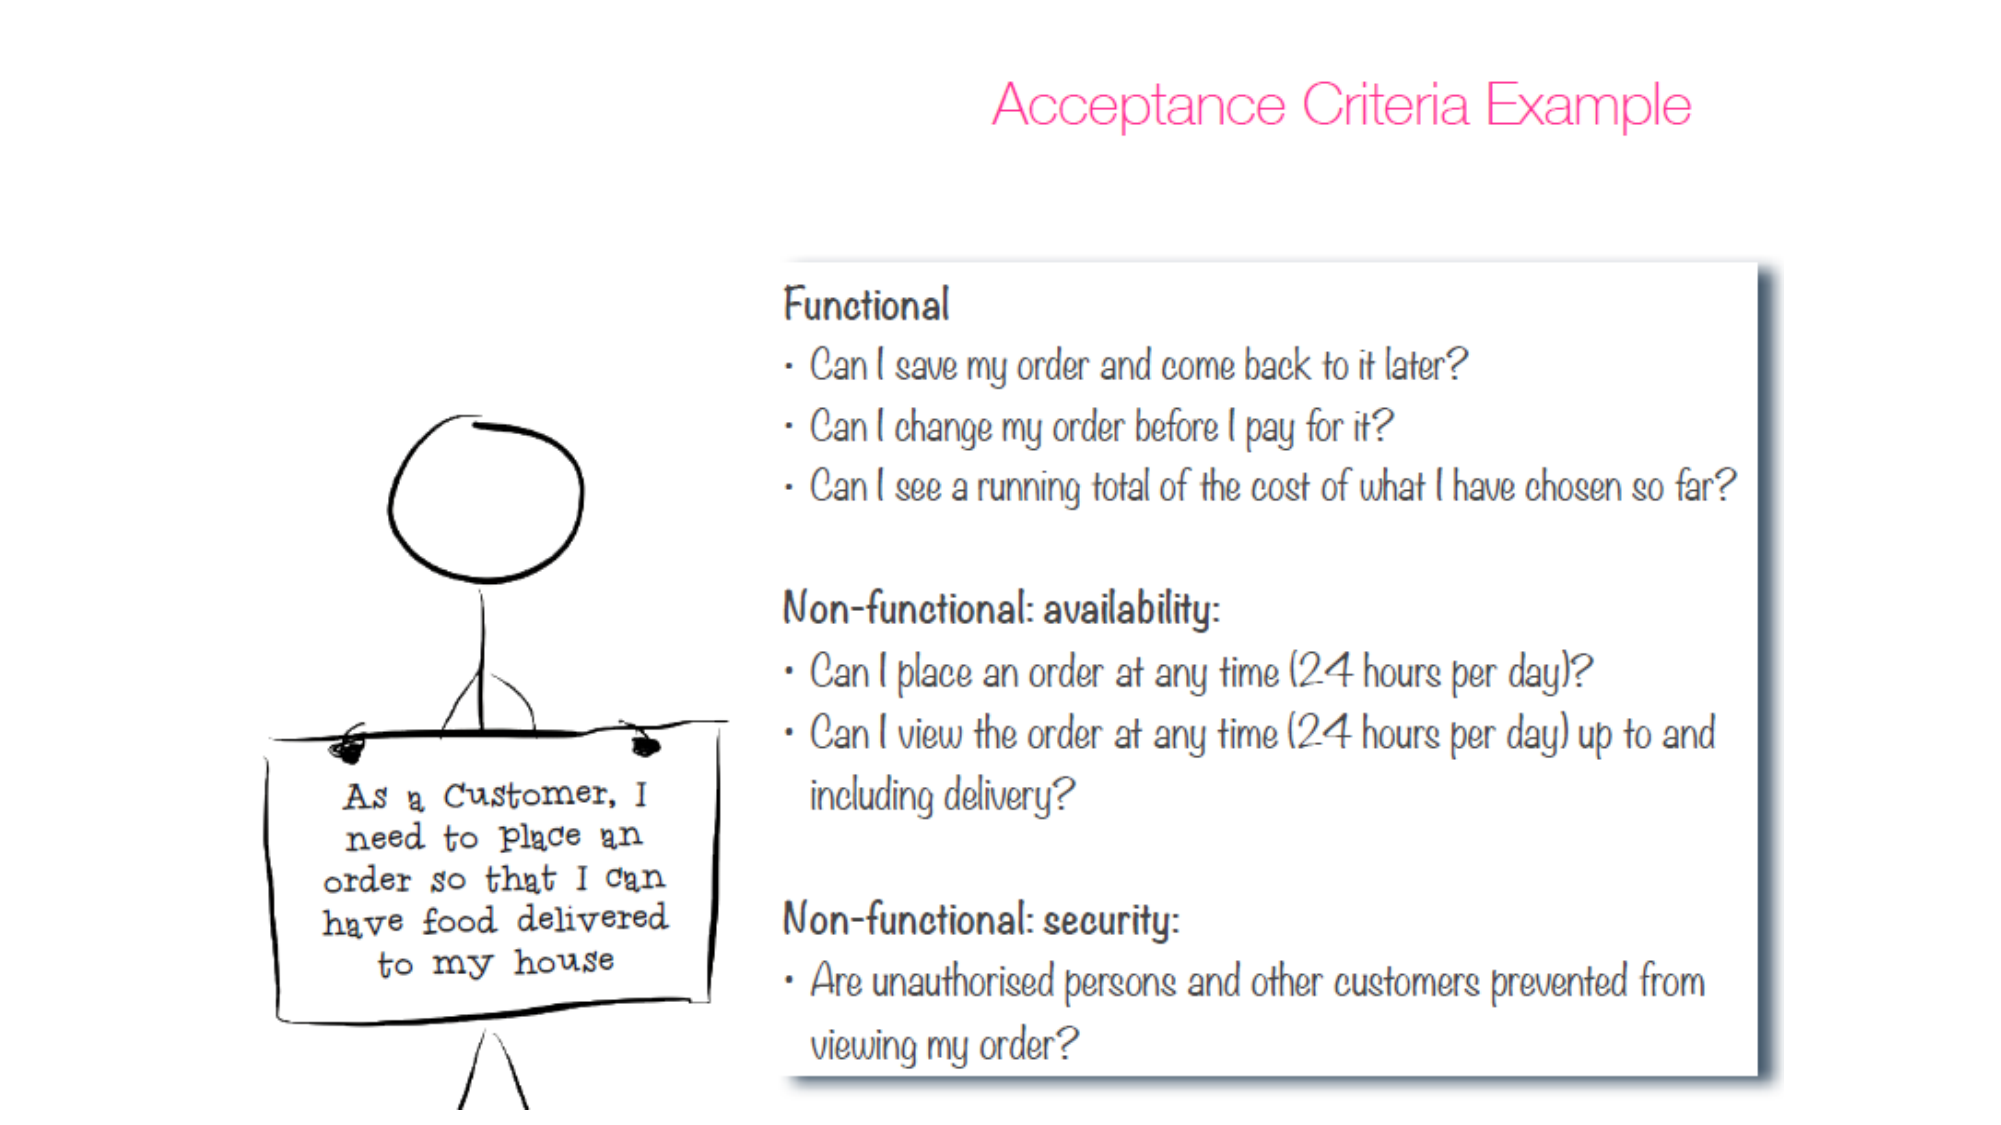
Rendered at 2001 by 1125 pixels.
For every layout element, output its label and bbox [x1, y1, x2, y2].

picture [258, 43, 1784, 1110]
